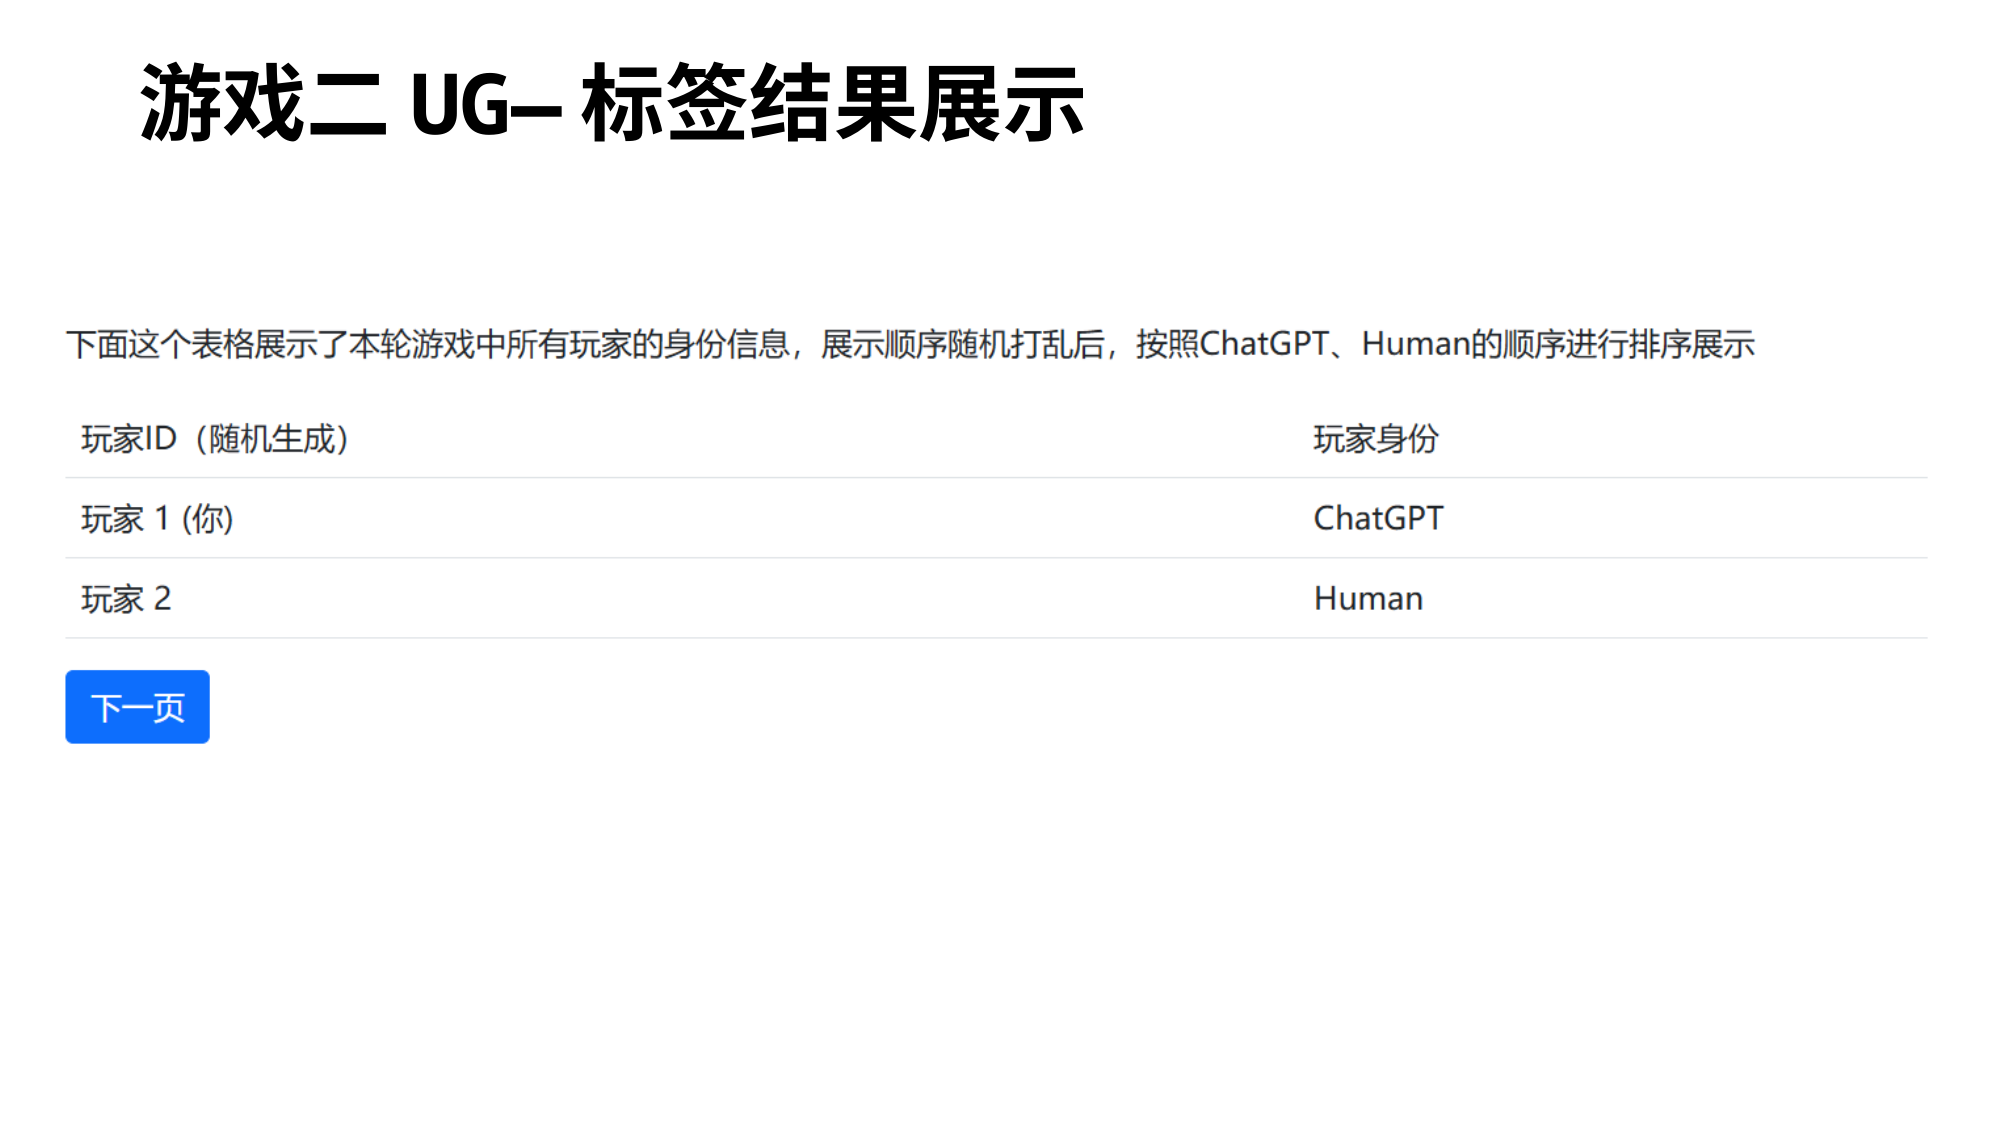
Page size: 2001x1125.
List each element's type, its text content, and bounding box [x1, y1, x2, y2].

picture [0, 279, 2000, 846]
title 游戏二UG—标签结果展示 [123, 53, 1522, 161]
